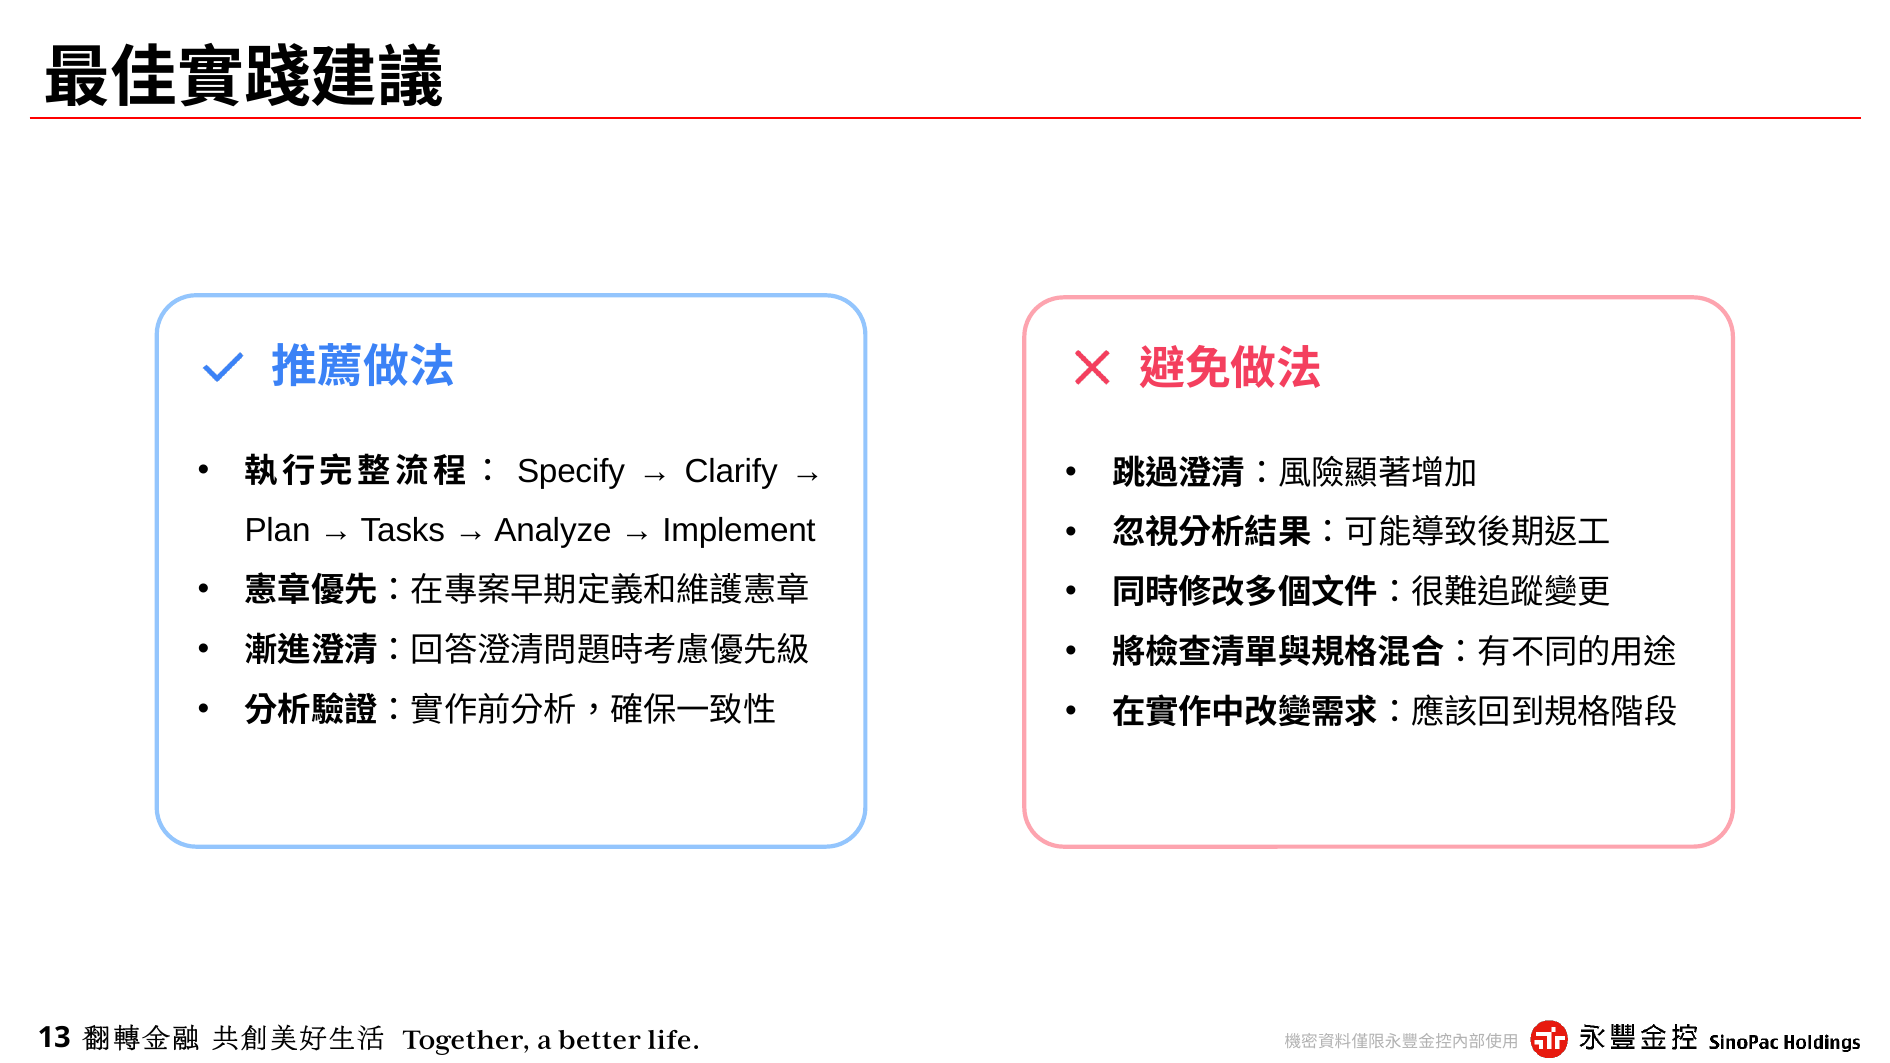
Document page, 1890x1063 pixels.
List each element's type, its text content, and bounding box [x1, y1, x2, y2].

text_box 避免做法 跳過澄清：風險顯著增加 忽視分析結果：可能導致後期返工 同時修改多個文件：很難追蹤變更 將檢查清單與規格混合：有不同的用途 在實作中改變需求：應該回到規格階段 [1022, 295, 1736, 849]
picture [1062, 337, 1122, 398]
picture [28, 981, 752, 1063]
picture [193, 337, 254, 398]
title 最佳實踐建議 [29, 29, 1861, 118]
text_box 推薦做法 執行完整流程：Specify → Clarify → Plan → Tasks → Analyze → Implement 憲章優先：在專案早期定義和維護憲章 漸進澄清：回答澄清問題時考慮優先級 分析驗證：實作前分析，確保一致性 [154, 293, 868, 849]
picture [1529, 1019, 1861, 1059]
